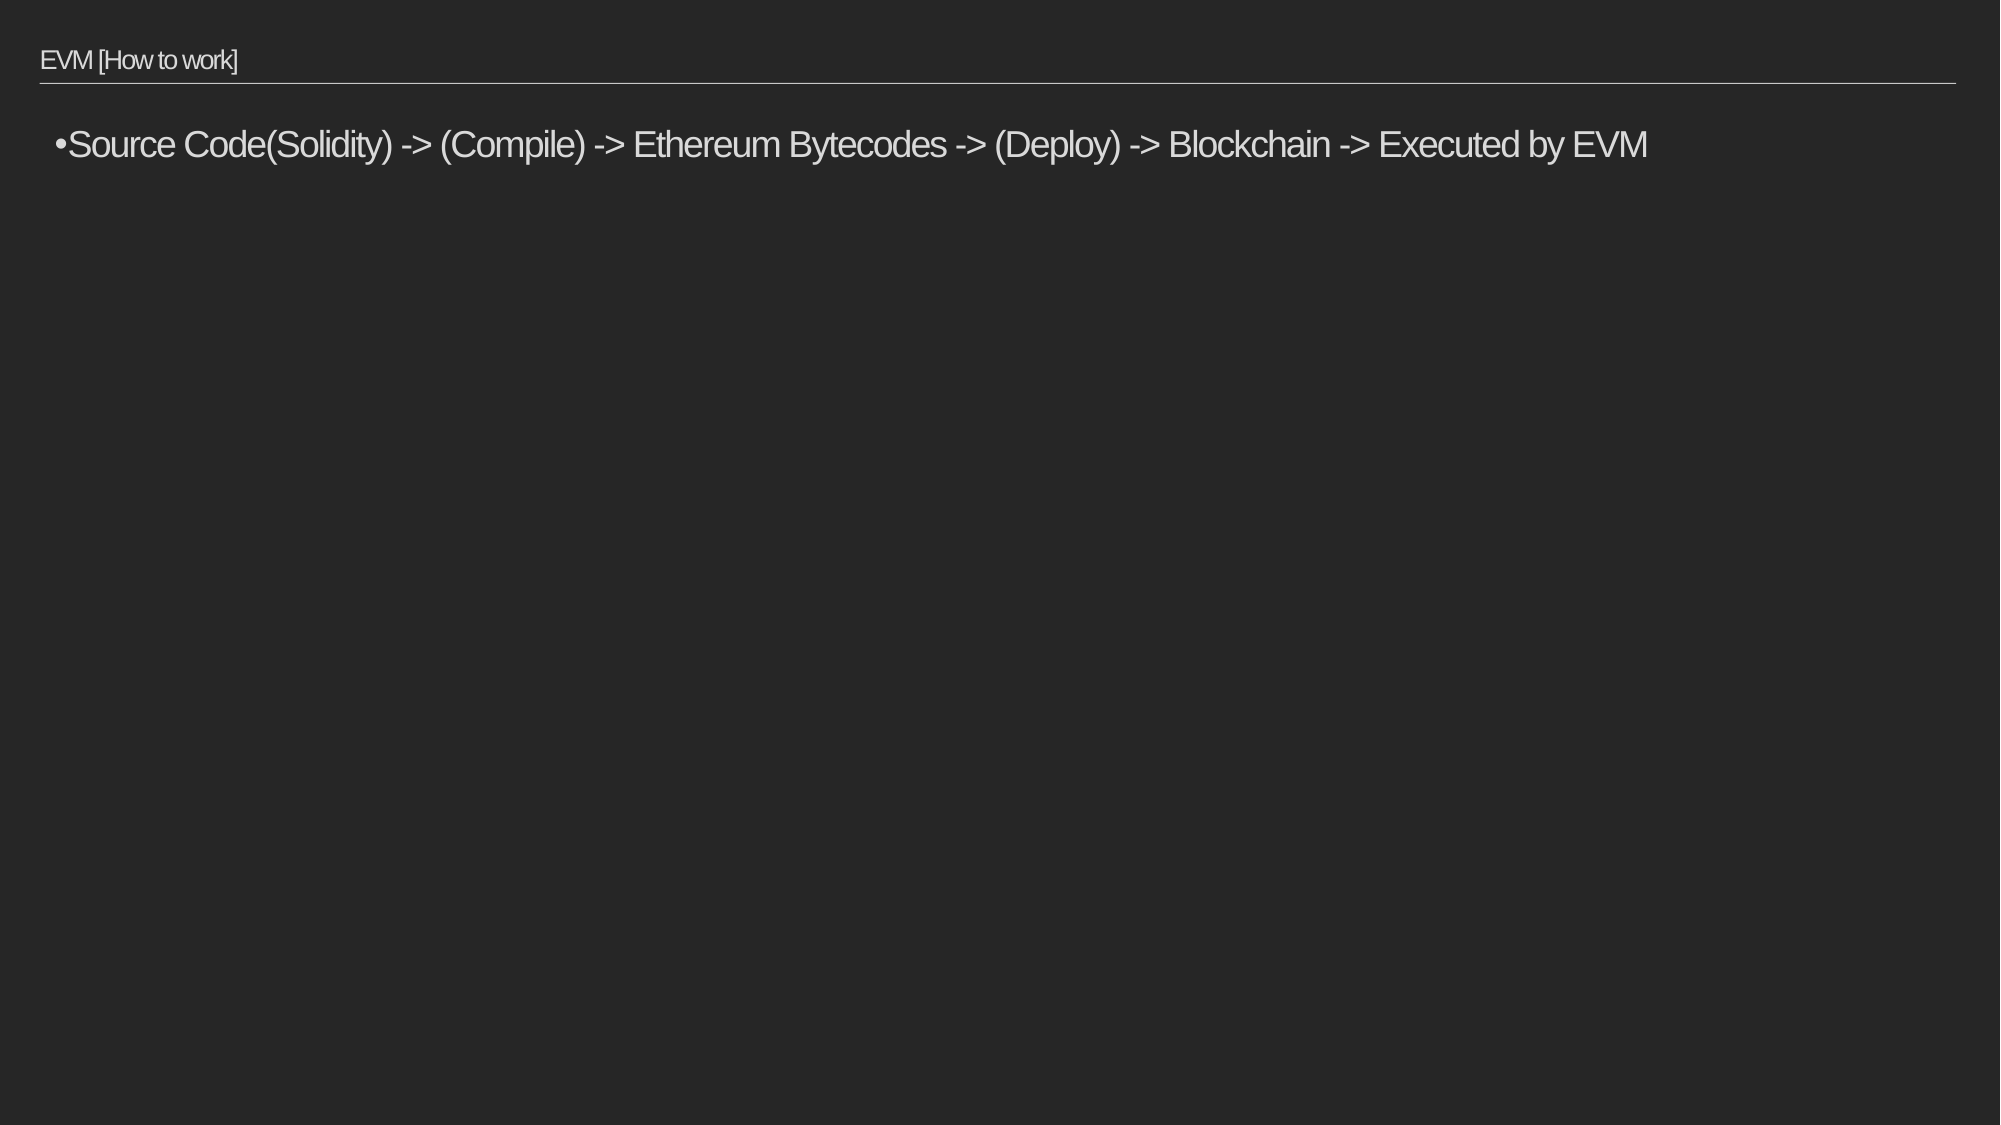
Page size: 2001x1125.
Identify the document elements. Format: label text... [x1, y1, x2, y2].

title EVM [How to work] [39, 31, 1961, 84]
list Source Code(Solidity) -> (Compile) -> Ethereum Bytecodes -> (Deploy) -> Blockchain -> Executed by EVM [39, 110, 1957, 825]
